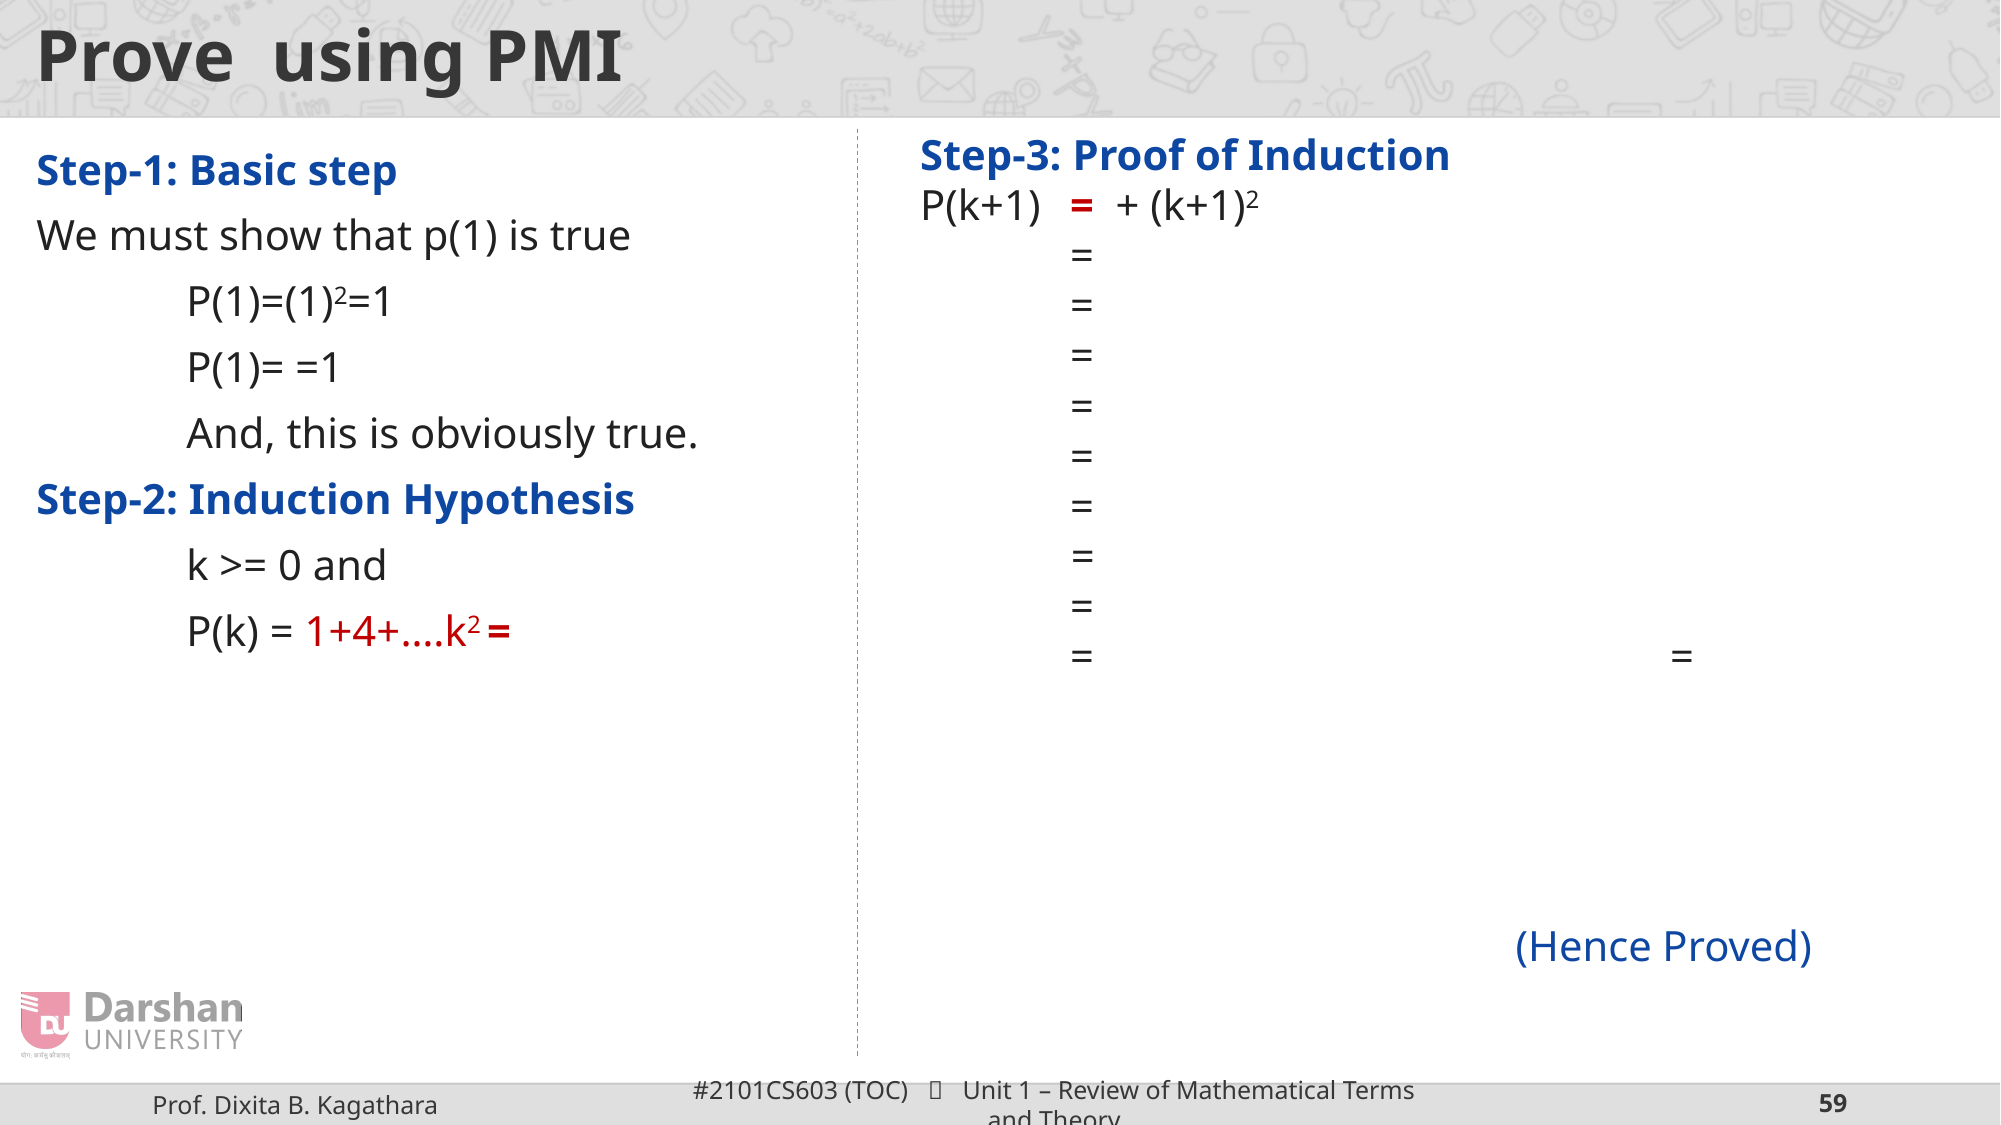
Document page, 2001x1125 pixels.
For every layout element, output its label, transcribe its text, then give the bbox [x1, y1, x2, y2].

text_box 25 [21, 992, 242, 1059]
table_header (Hence Proved) [1501, 909, 1888, 981]
